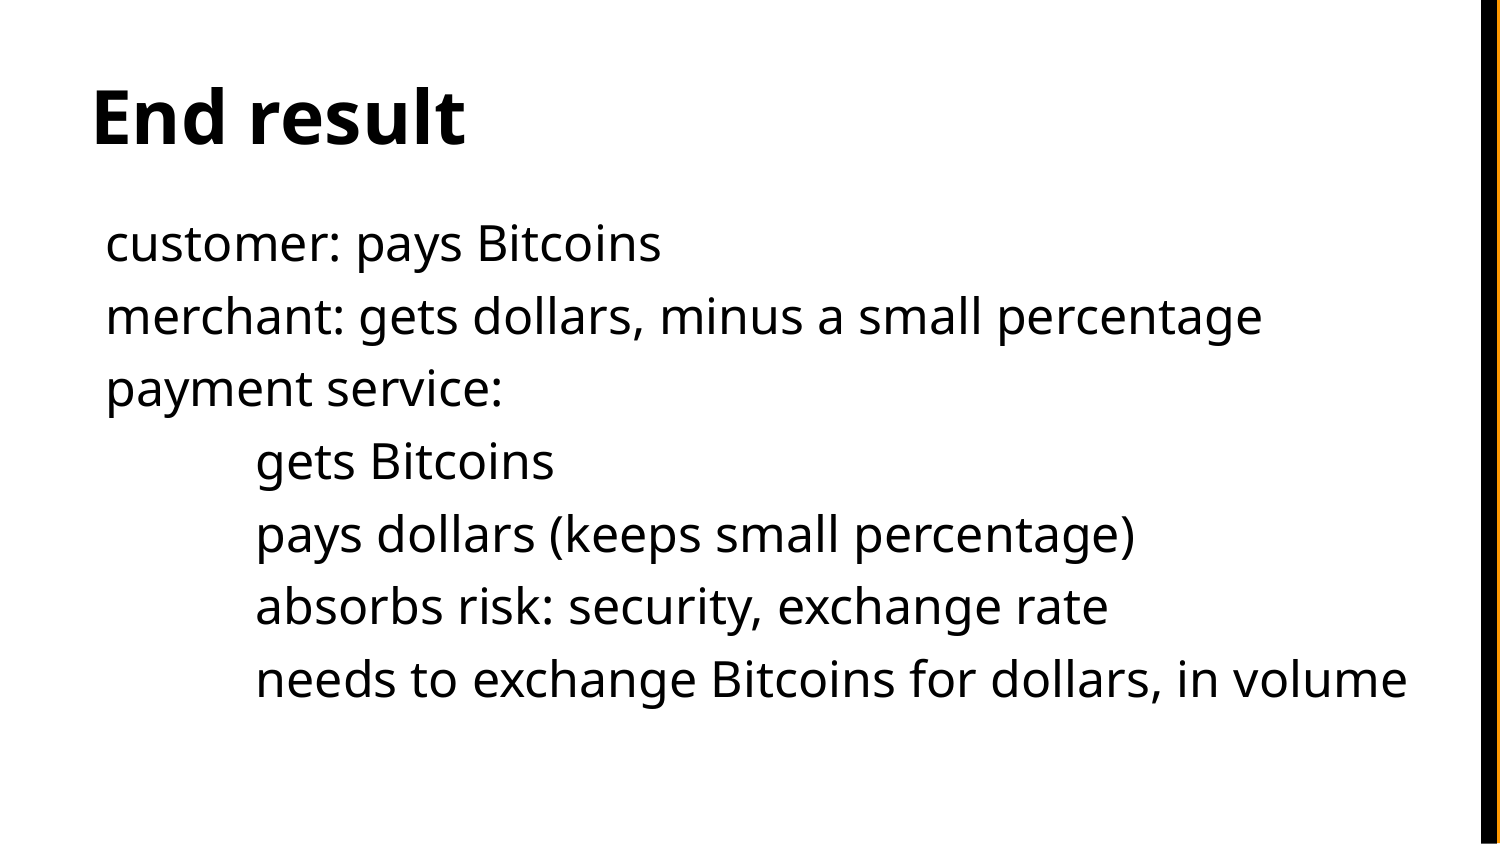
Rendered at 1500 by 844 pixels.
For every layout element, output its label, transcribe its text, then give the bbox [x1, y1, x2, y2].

list customer: pays Bitcoins merchant: gets dollars, minus a small percentage payment service: gets Bitcoins pays dollars (keeps small percentage) absorbs risk: security, exchange rate needs to exchange Bitcoins for dollars, in volume [90, 196, 1441, 808]
title End result [75, 33, 1425, 175]
